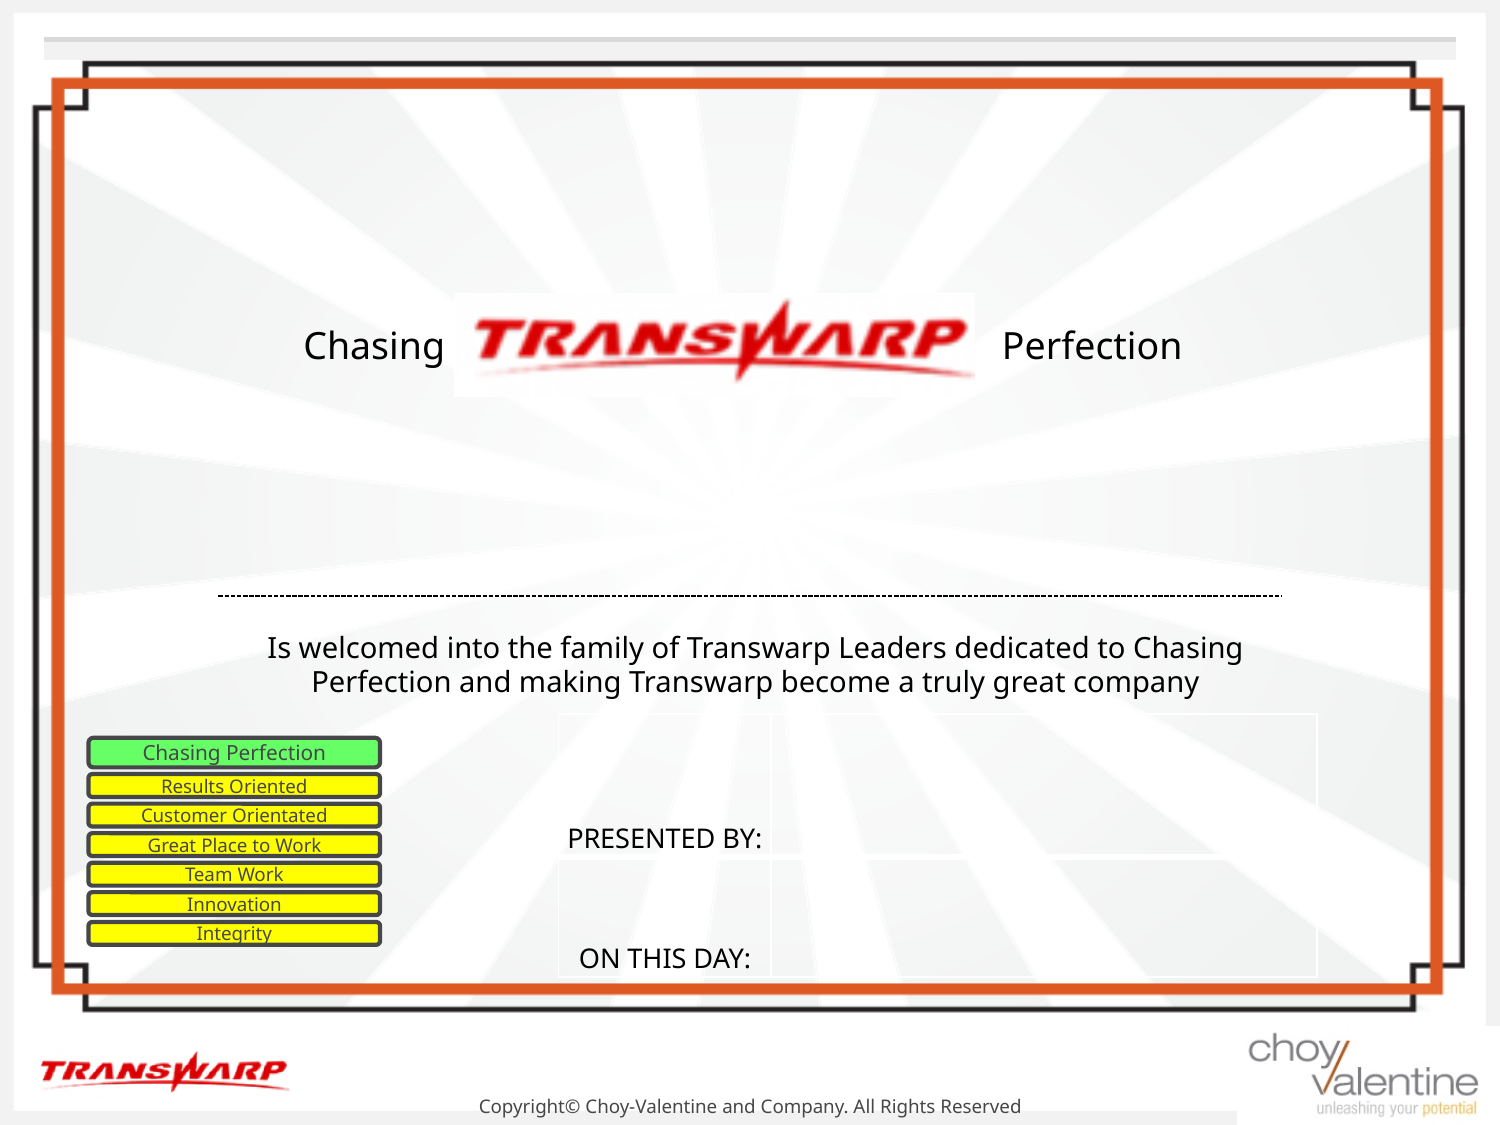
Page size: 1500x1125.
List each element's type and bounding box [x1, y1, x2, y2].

text_box [88, 737, 381, 945]
picture [0, 0, 1500, 1125]
